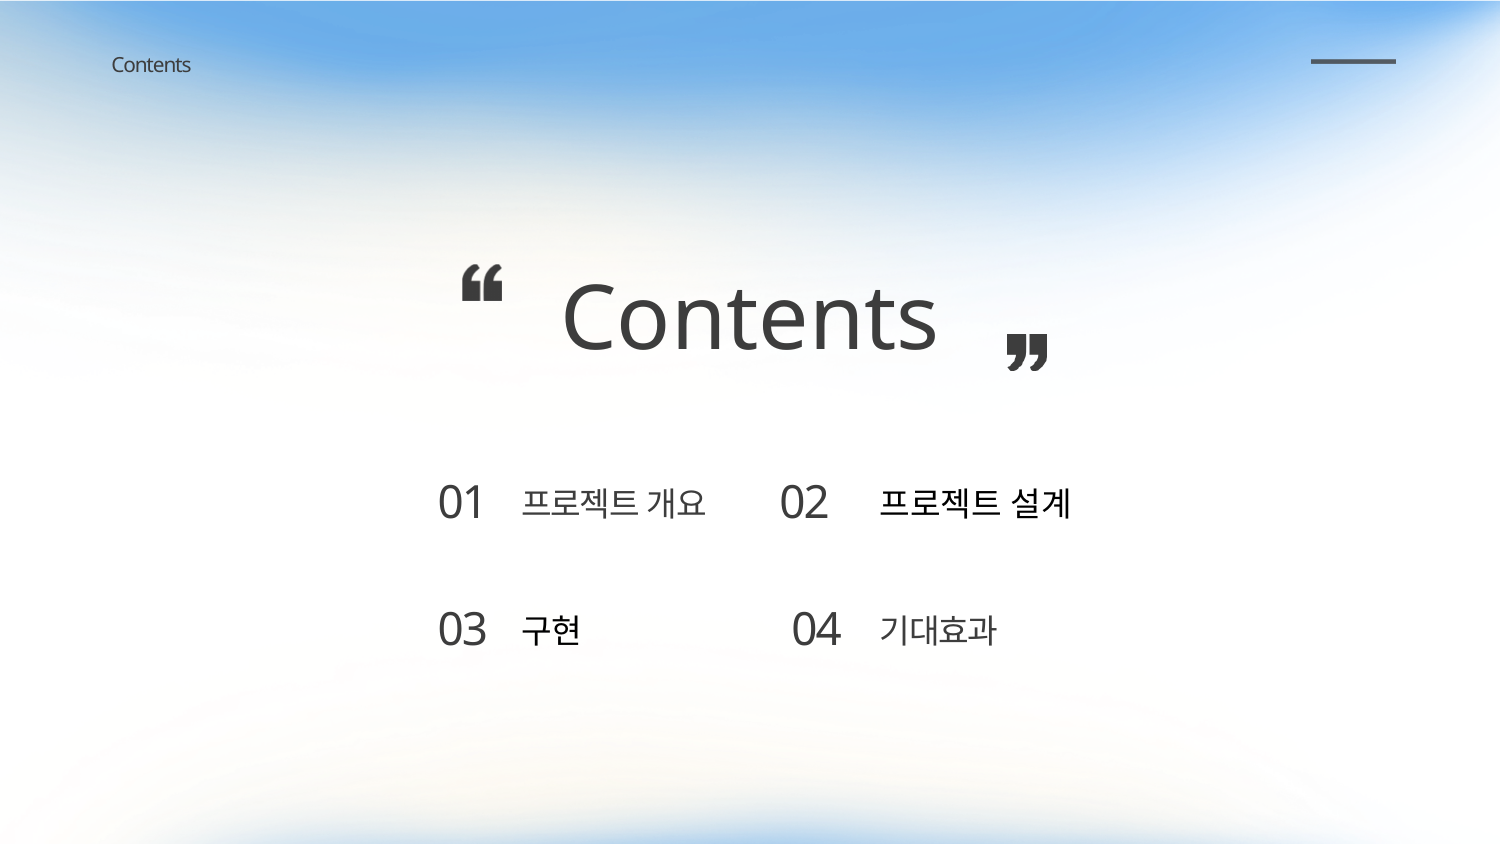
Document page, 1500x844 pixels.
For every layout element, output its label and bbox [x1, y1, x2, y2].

text_box [1311, 52, 1396, 70]
text_box [461, 264, 502, 301]
text_box [0, 0, 1500, 844]
text_box [1007, 334, 1047, 371]
